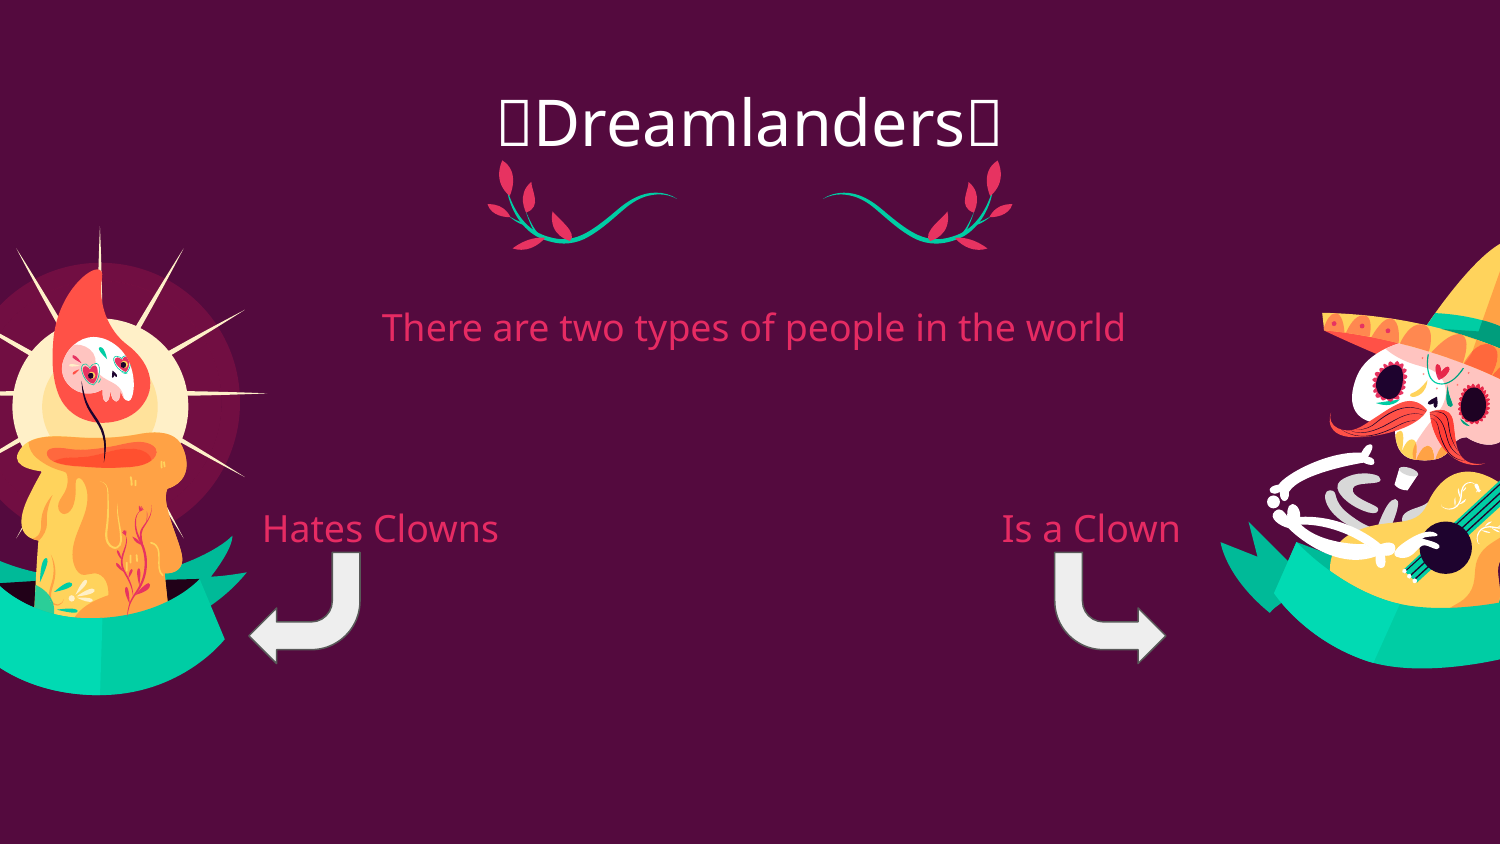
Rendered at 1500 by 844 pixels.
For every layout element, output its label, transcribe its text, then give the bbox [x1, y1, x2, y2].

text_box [0, 225, 268, 696]
title There are two types of people in the world [337, 289, 1173, 401]
title Is a Clown [986, 470, 1215, 566]
title 🤡Dreamlanders🤡 [389, 66, 1111, 161]
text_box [1220, 238, 1500, 683]
title Hates Clowns [271, 470, 515, 566]
text_box [271, 552, 361, 664]
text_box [822, 160, 1013, 251]
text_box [487, 160, 678, 251]
text_box [1054, 552, 1166, 664]
